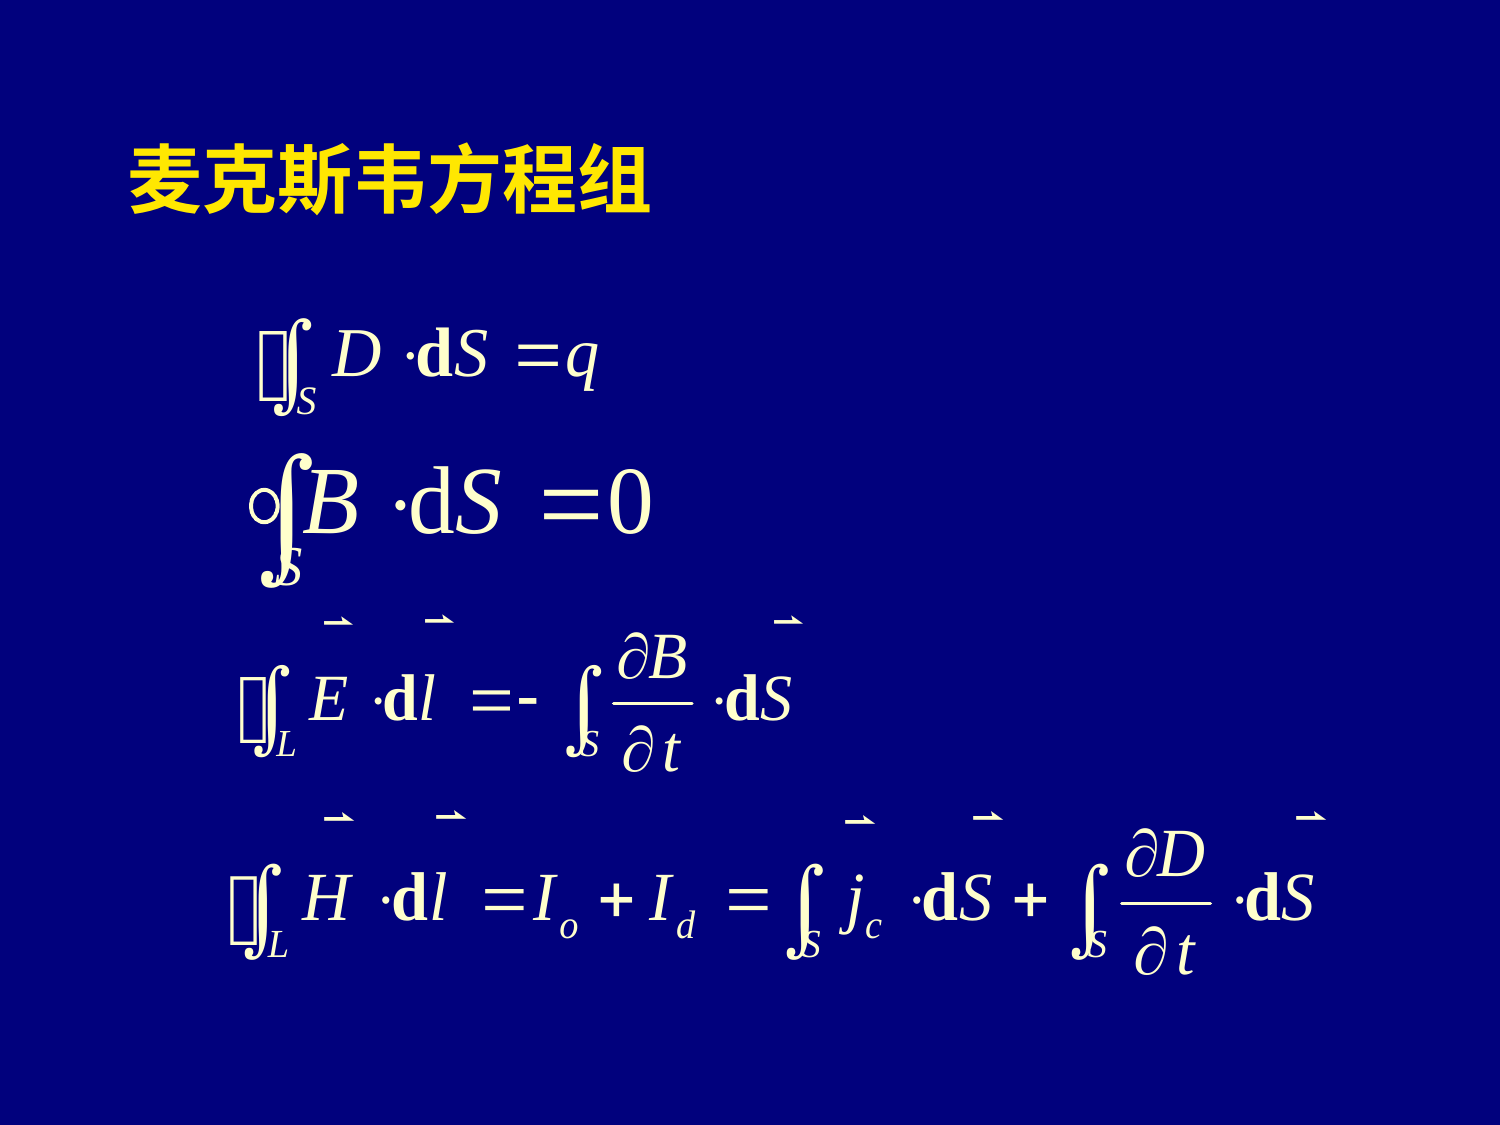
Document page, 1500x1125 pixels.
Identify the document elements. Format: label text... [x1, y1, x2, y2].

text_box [244, 294, 609, 419]
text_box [226, 604, 810, 799]
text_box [216, 799, 1330, 1003]
text_box 麦克斯韦方程组 [112, 124, 1093, 230]
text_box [229, 420, 668, 600]
